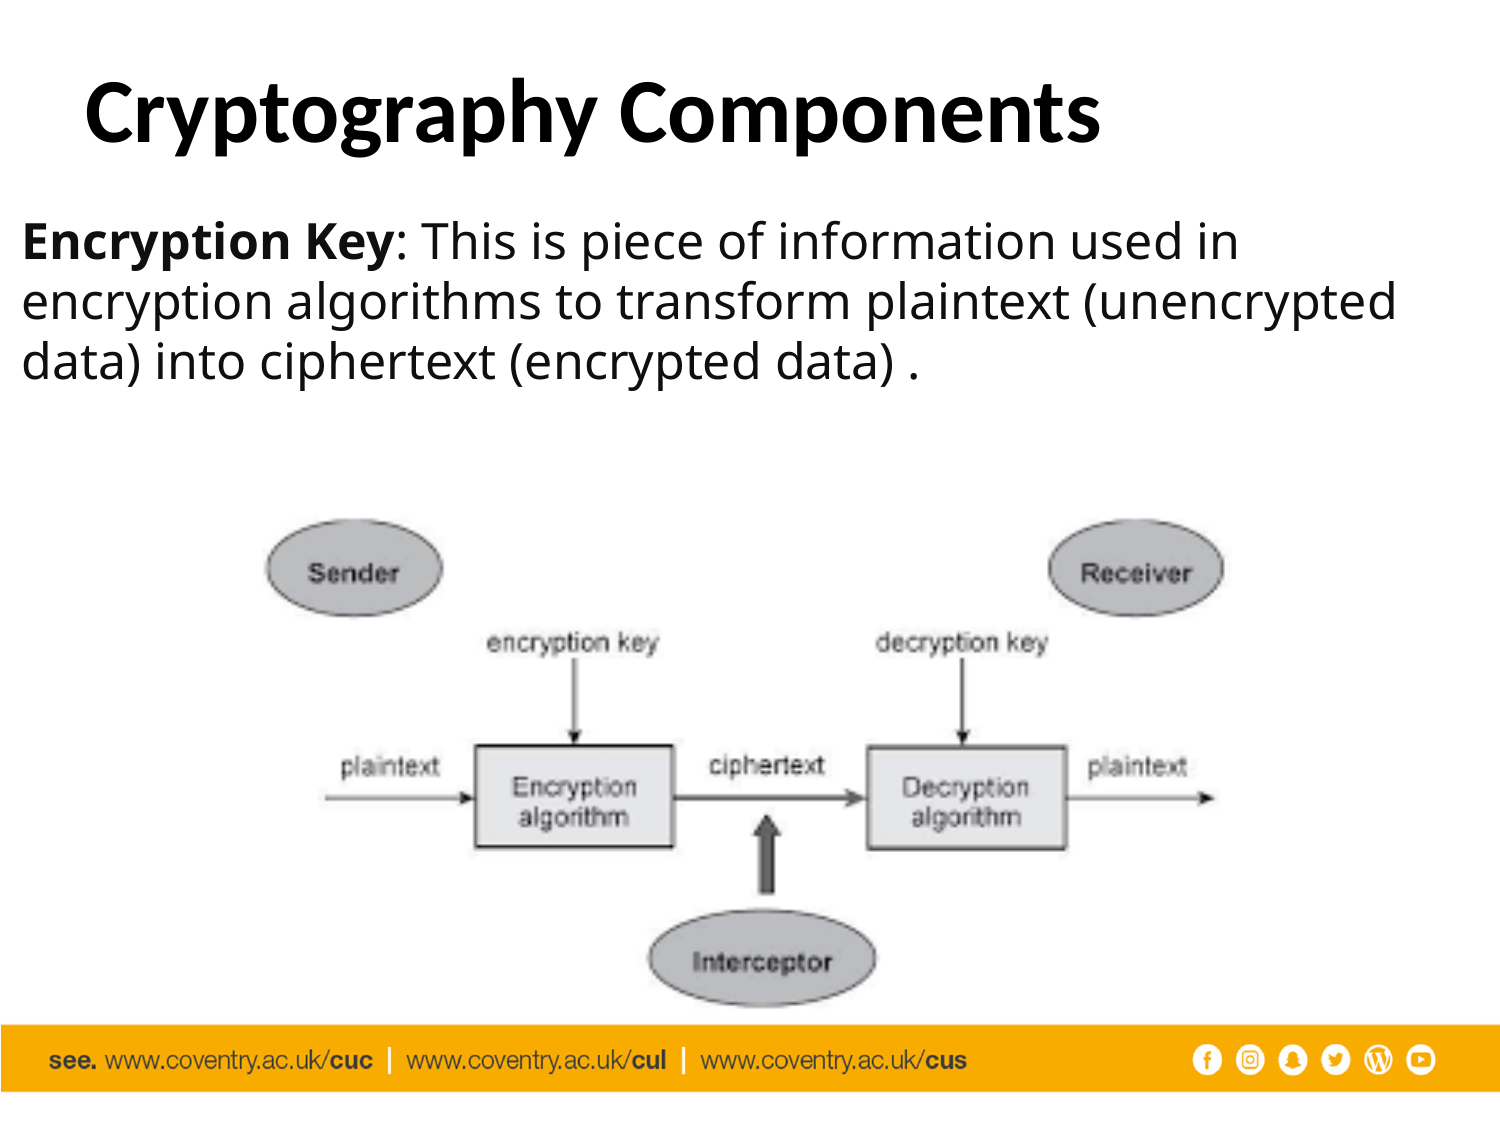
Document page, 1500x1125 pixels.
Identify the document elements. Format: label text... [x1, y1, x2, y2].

picture [0, 0, 1500, 1122]
list Encryption Key: This is piece of information used in encryption algorithms to transform plaintext (unencrypted data) into ciphertext (encrypted data) . [21, 209, 1482, 392]
title Cryptography Components [85, 50, 1454, 162]
